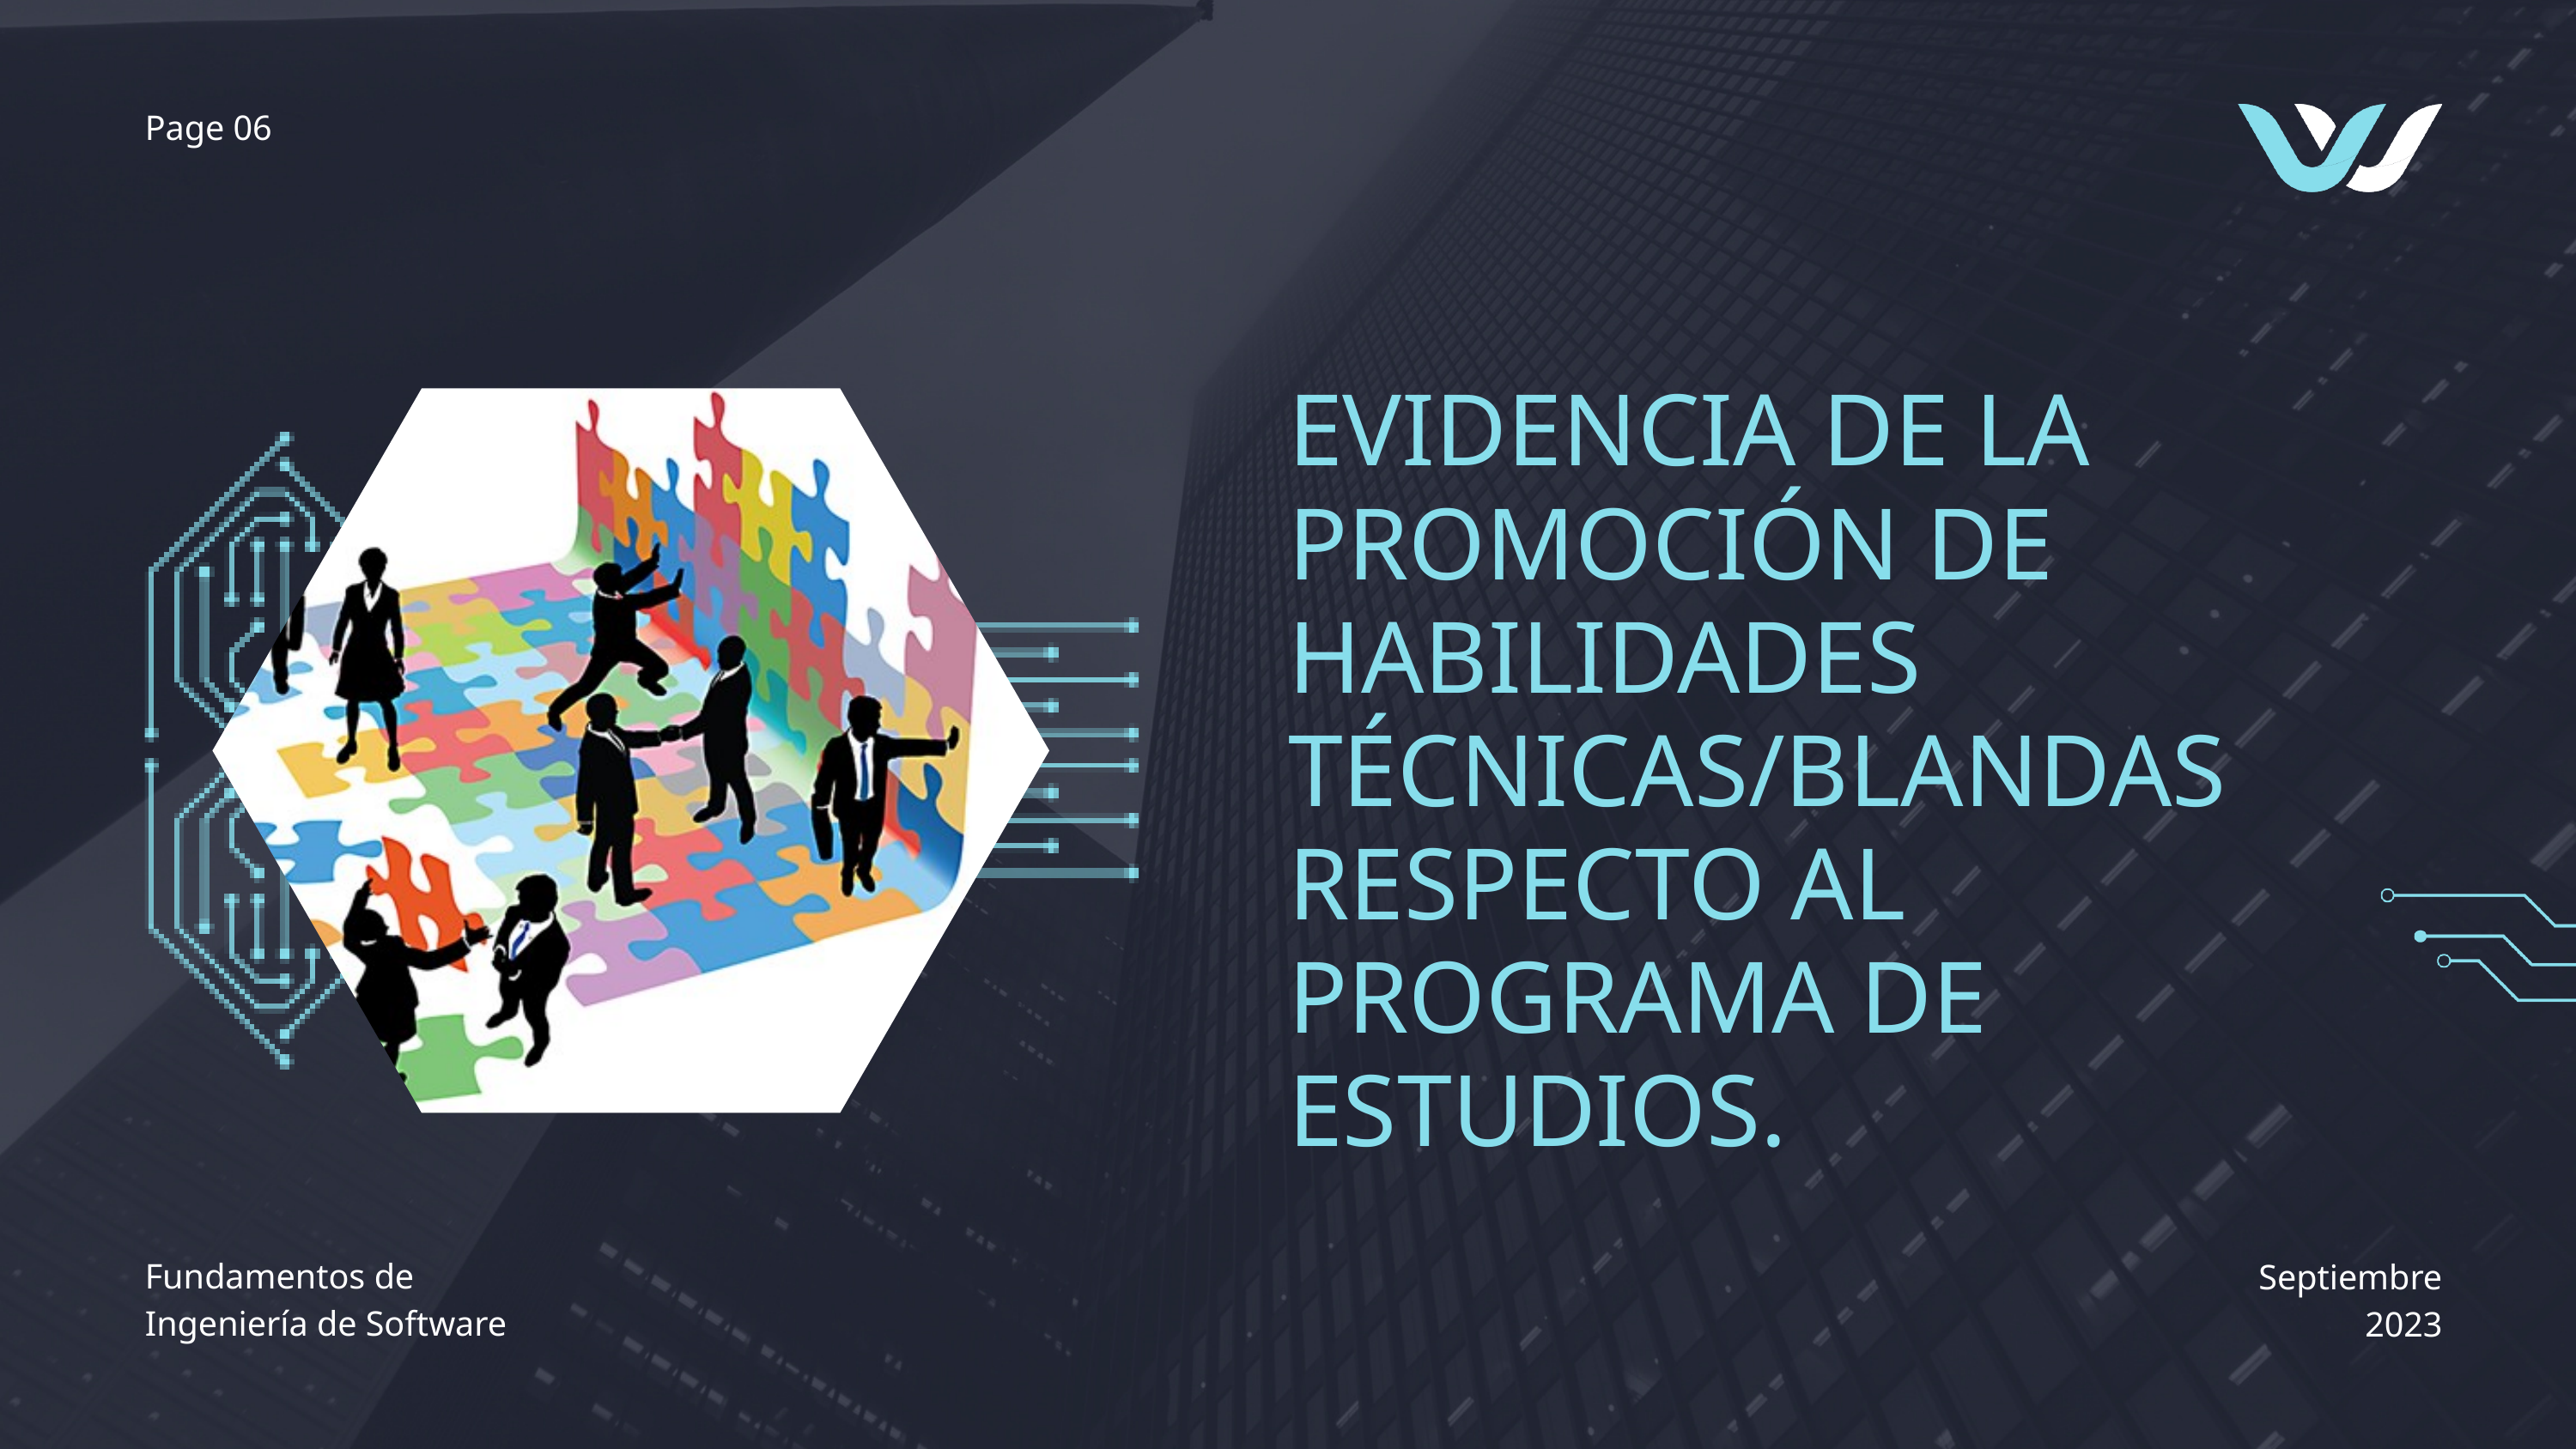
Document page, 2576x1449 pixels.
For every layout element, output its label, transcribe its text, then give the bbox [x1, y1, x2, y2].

text_box Page 06 [144, 99, 690, 147]
text_box [1054, 432, 1139, 1070]
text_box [212, 388, 1050, 1113]
text_box [144, 432, 208, 1070]
text_box Septiembre 2023 [2049, 1248, 2443, 1391]
text_box EVIDENCIA DE LA PROMOCIÓN DE HABILIDADES TÉCNICAS/BLANDAS RESPECTO AL PROGRAMA DE ESTUDIOS. [1288, 372, 2443, 1167]
text_box [2238, 104, 2443, 192]
text_box [0, 0, 2576, 1449]
text_box [2443, 816, 2576, 1088]
text_box Fundamentos de Ingeniería de Software [144, 1247, 690, 1391]
